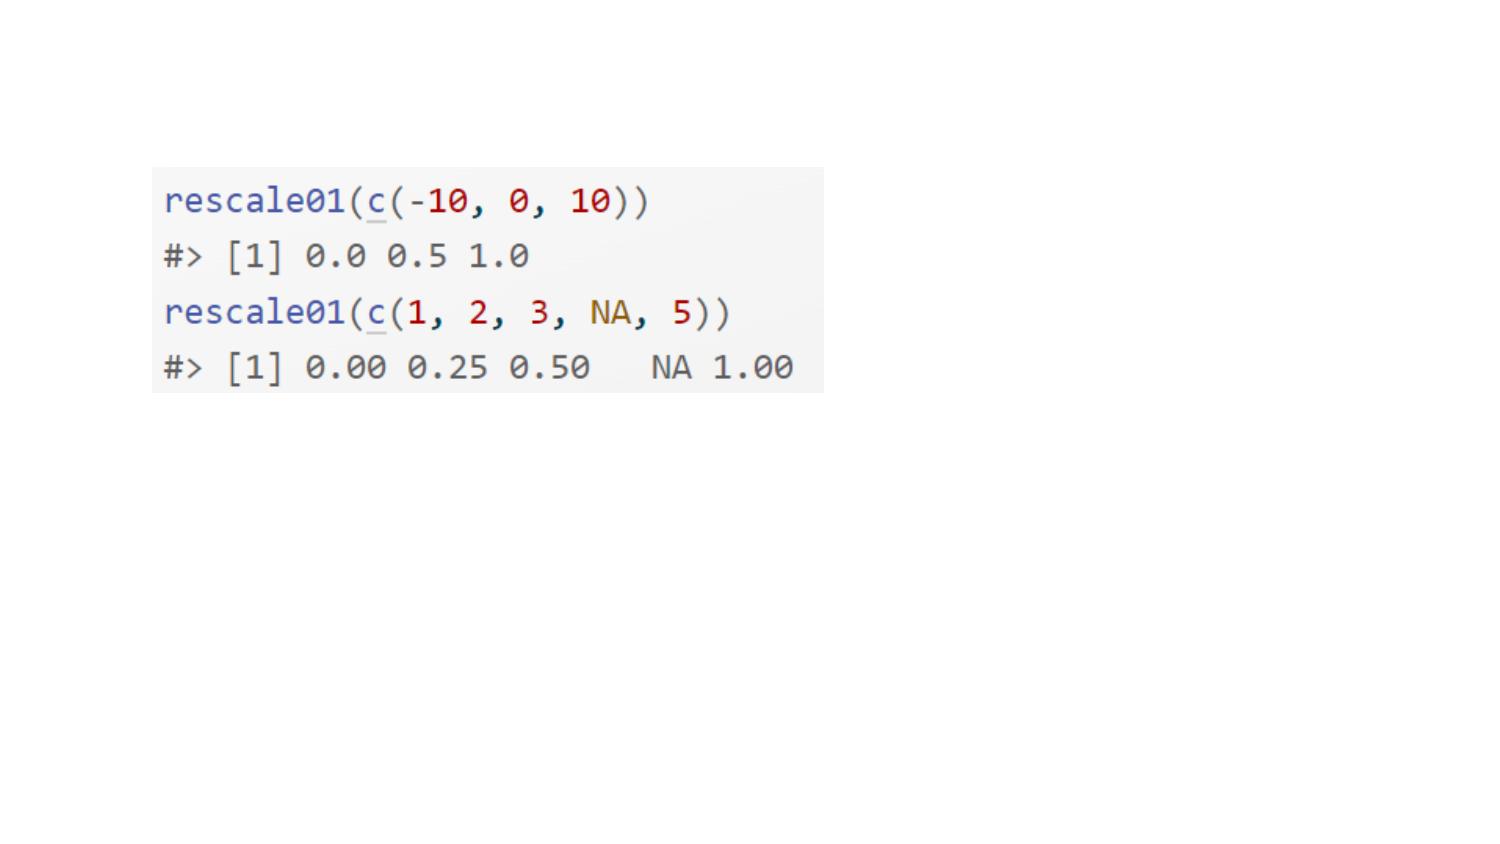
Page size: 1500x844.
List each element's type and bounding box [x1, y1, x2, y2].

picture [152, 167, 824, 393]
